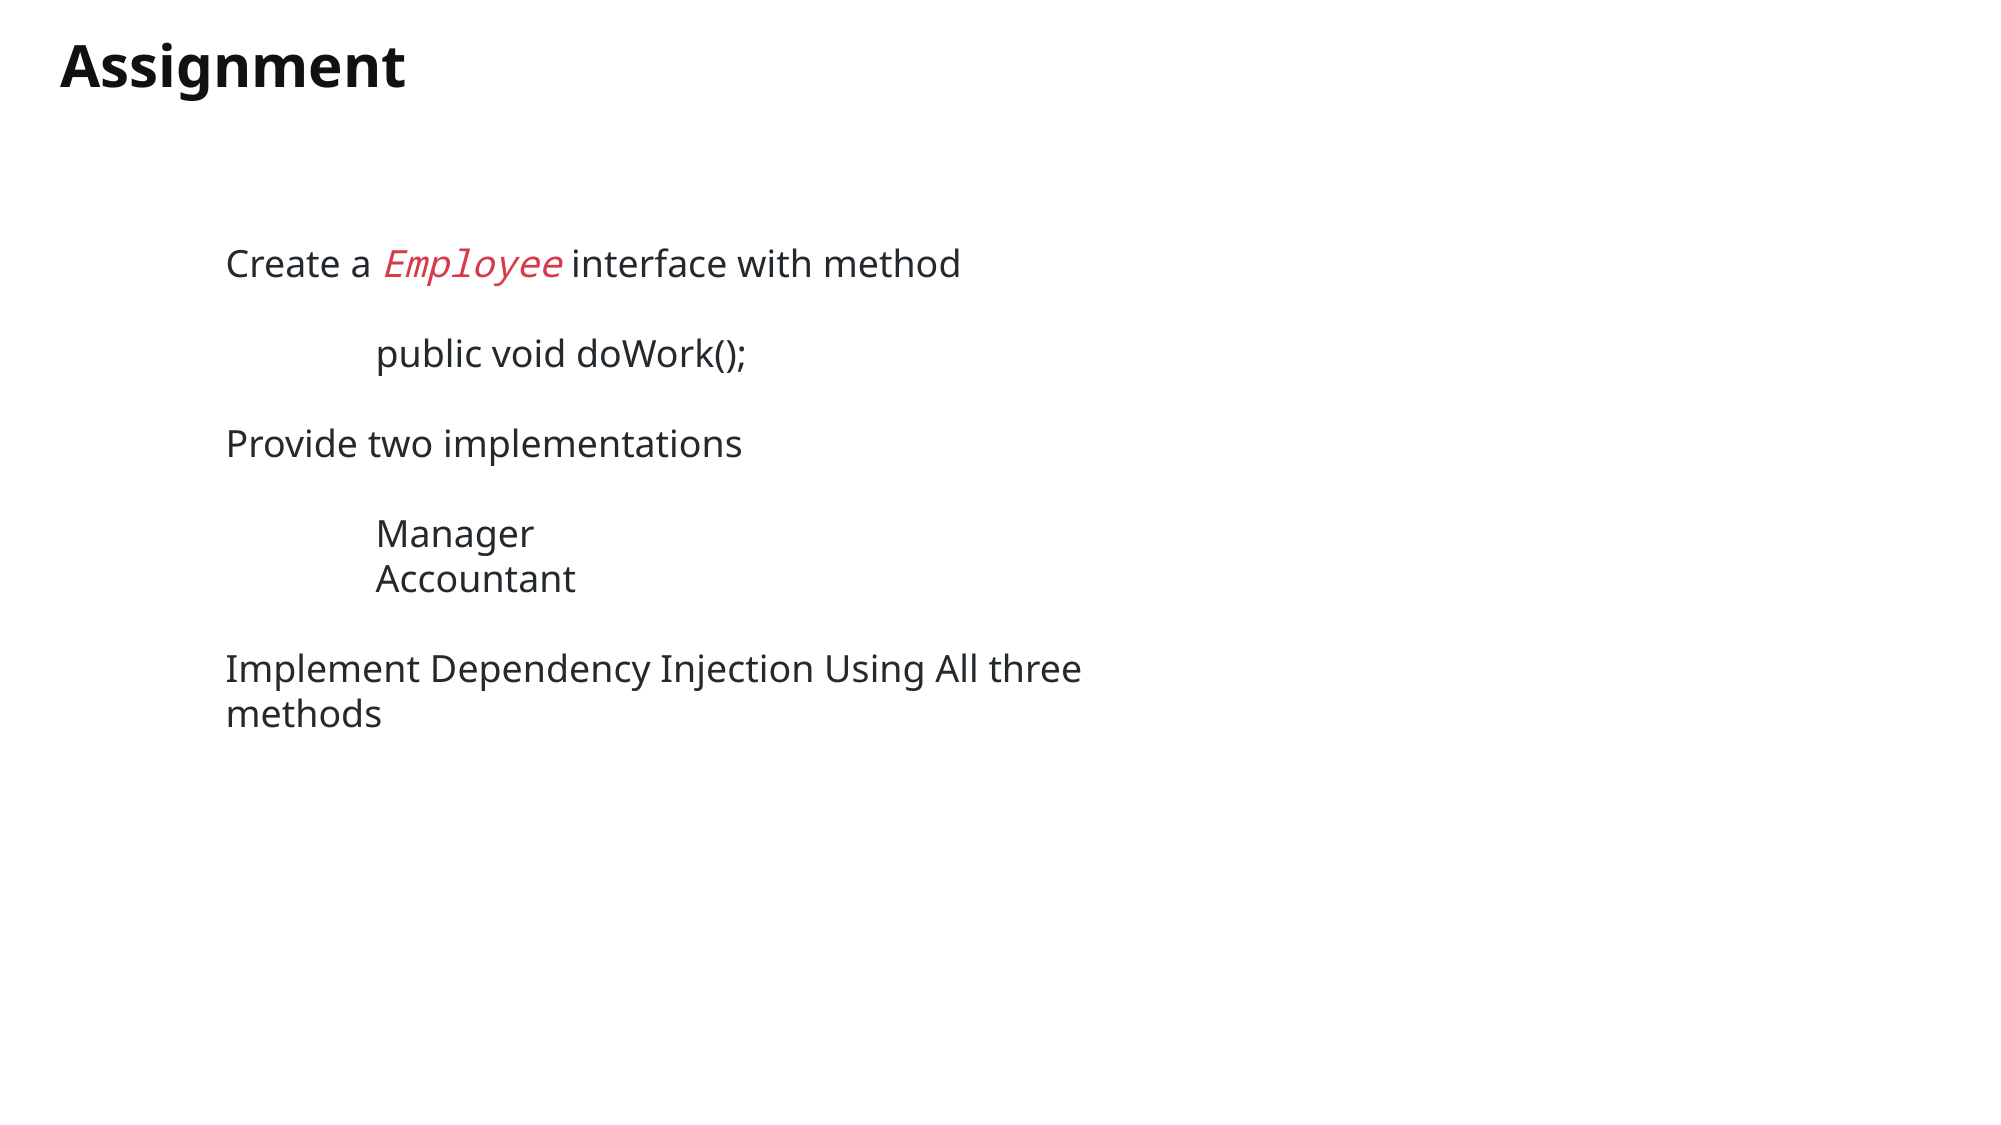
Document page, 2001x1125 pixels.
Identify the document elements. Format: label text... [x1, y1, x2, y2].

text_box Assignment [45, 29, 959, 160]
text_box Create a Employee interface with method public void doWork(); Provide two implementations Manager Accountant Implement Dependency Injection Using All three methods [210, 232, 1211, 832]
